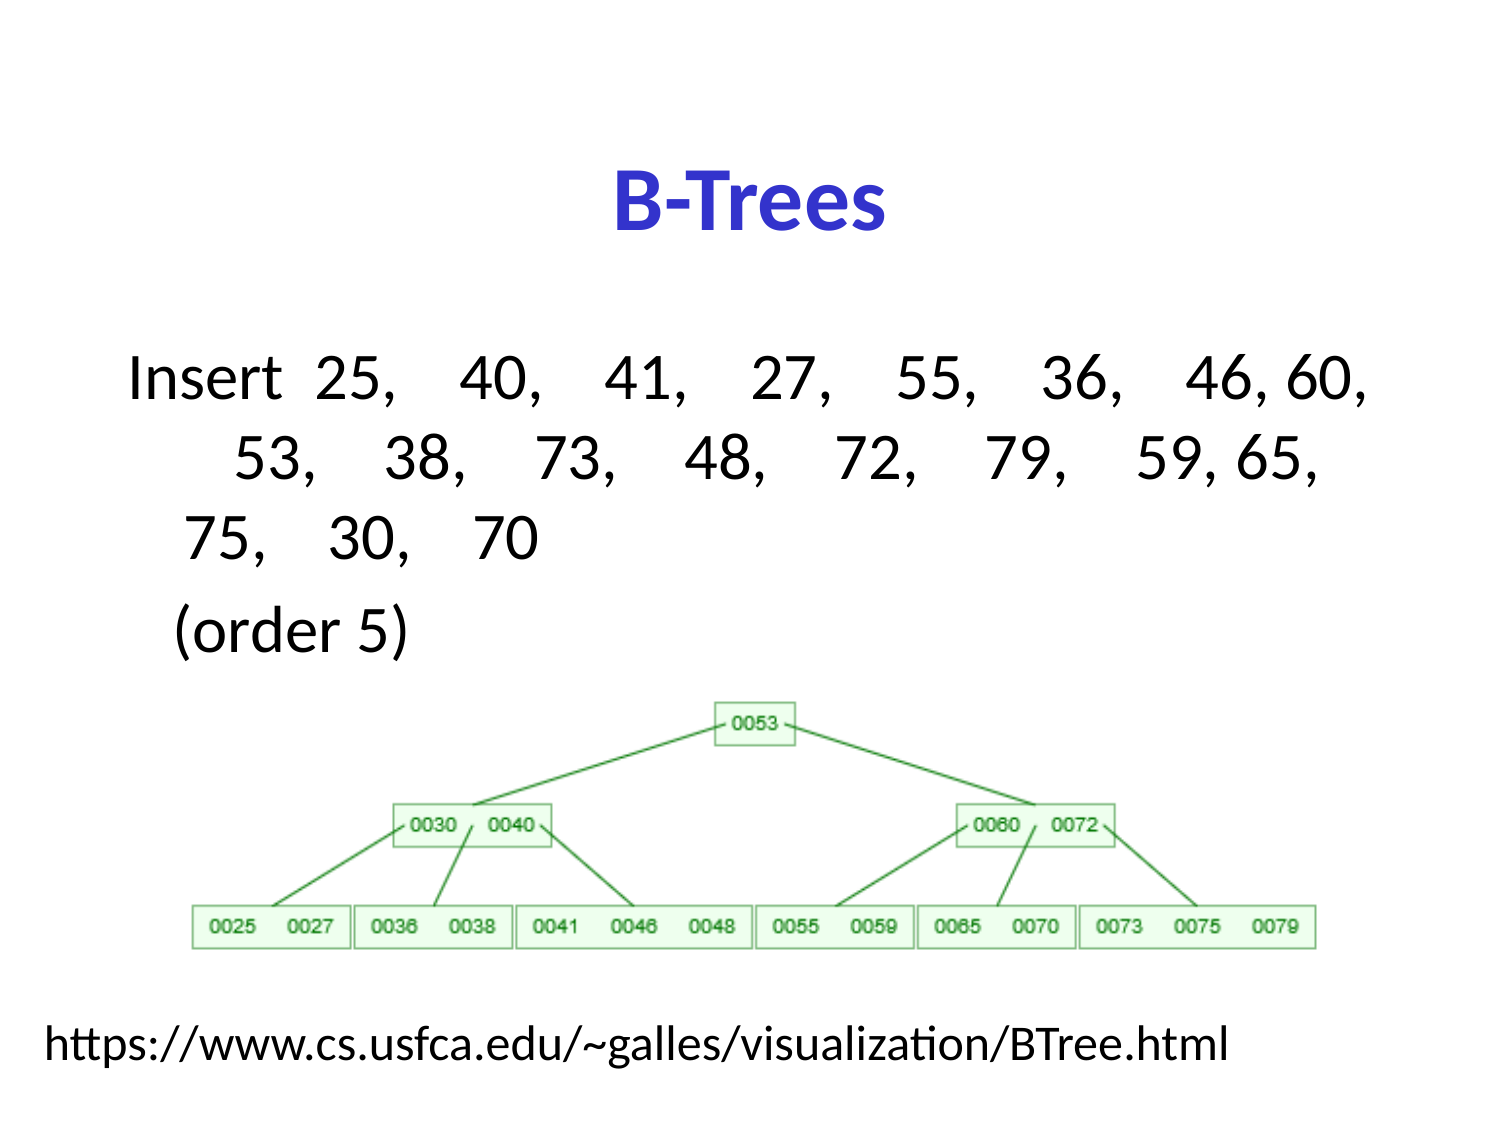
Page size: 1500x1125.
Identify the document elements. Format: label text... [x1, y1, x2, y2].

picture [147, 680, 1341, 1004]
title B-Trees [112, 99, 1388, 288]
text_box https://www.cs.usfca.edu/~galles/visualization/BTree.html [29, 1002, 1388, 1078]
list Insert 25, 40, 41, 27, 55, 36, 46, 60, 53, 38, 73, 48, 72, 79, 59, 65, 75, 30, 70 (order 5) [112, 324, 1388, 1000]
